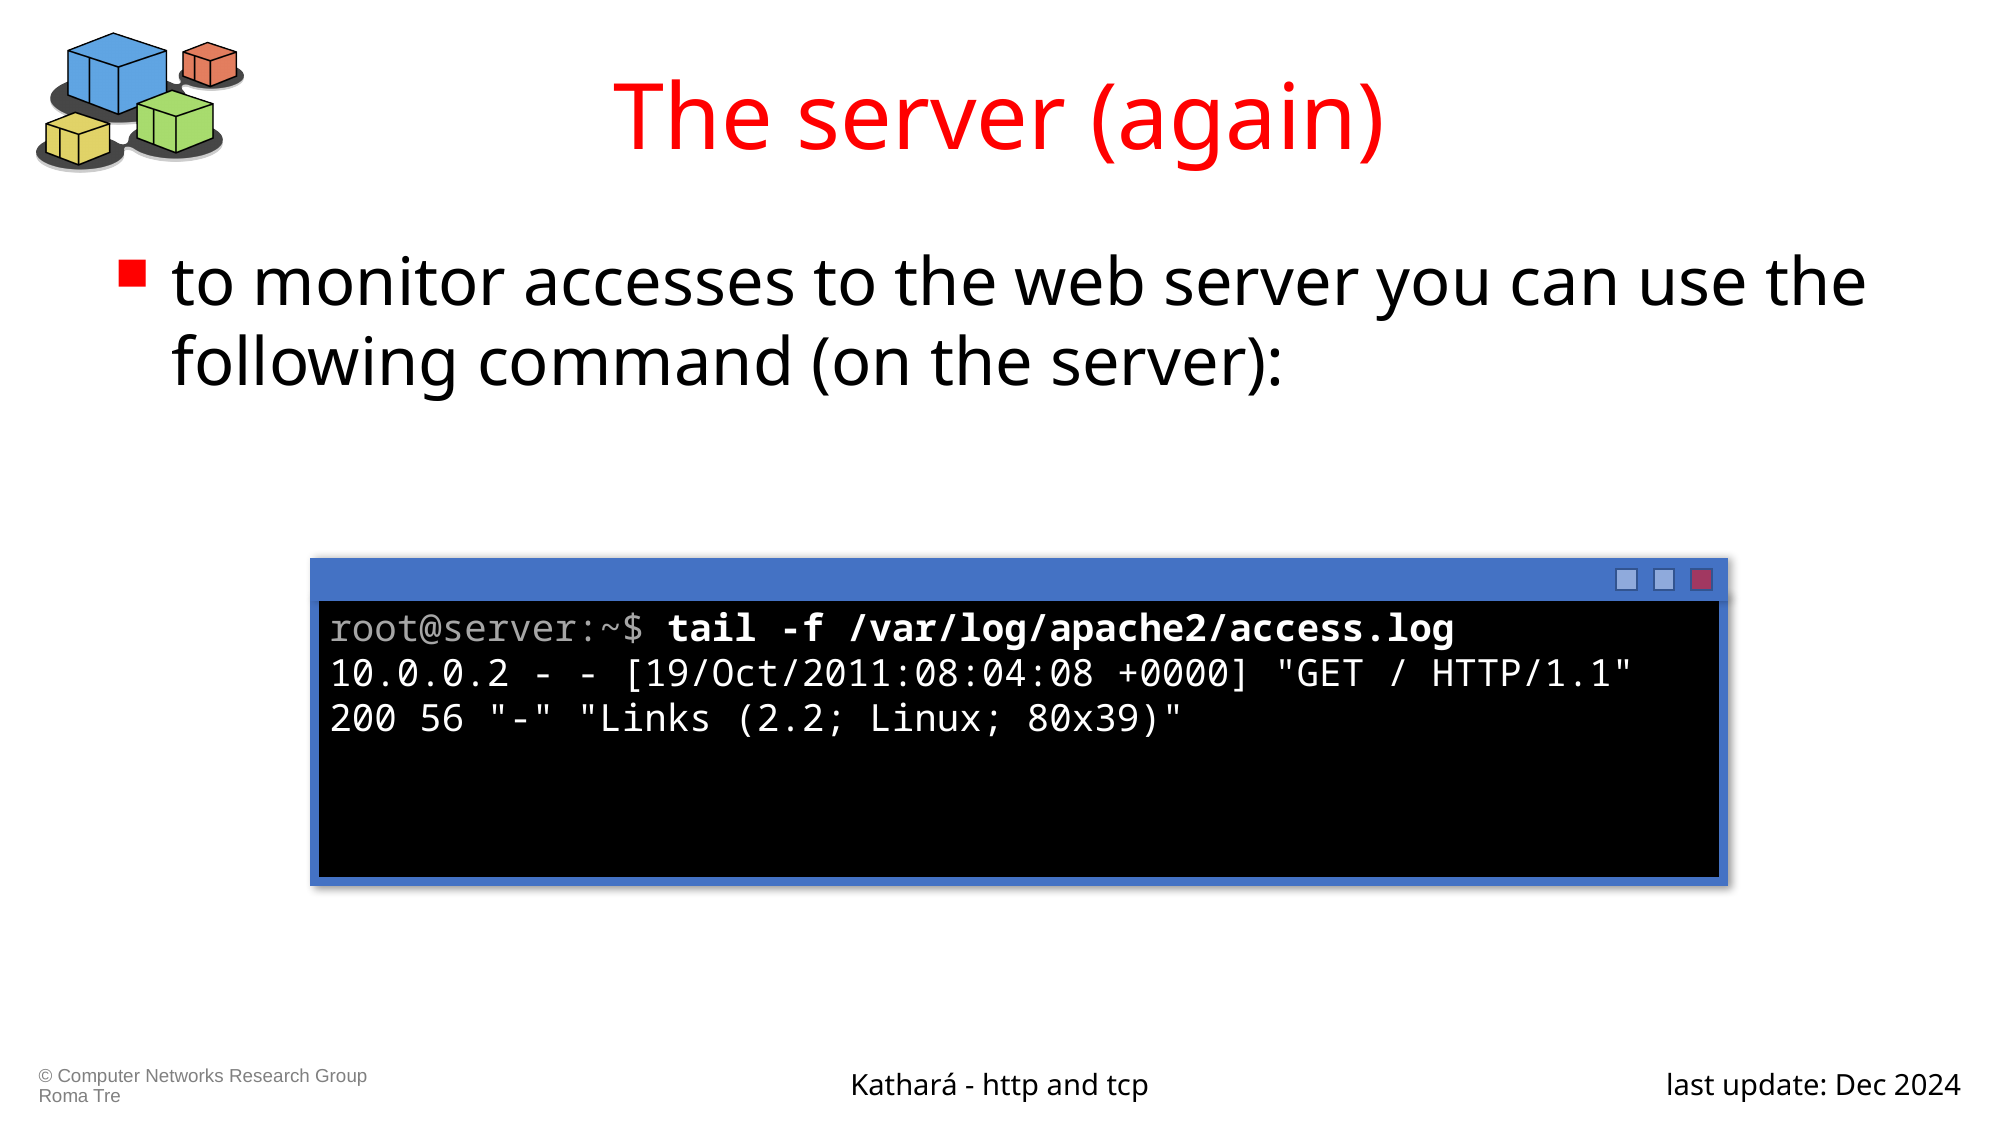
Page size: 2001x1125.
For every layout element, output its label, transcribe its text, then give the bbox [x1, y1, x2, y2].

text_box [1616, 568, 1712, 591]
title The server (again) [99, 19, 1900, 207]
list to monitor accesses to the web server you can use the following command (on the server): [99, 231, 1900, 1005]
picture [36, 32, 99, 173]
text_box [314, 562, 1724, 882]
footer Kathará - http and tcp [511, 1058, 1489, 1114]
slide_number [1519, 1058, 1977, 1114]
